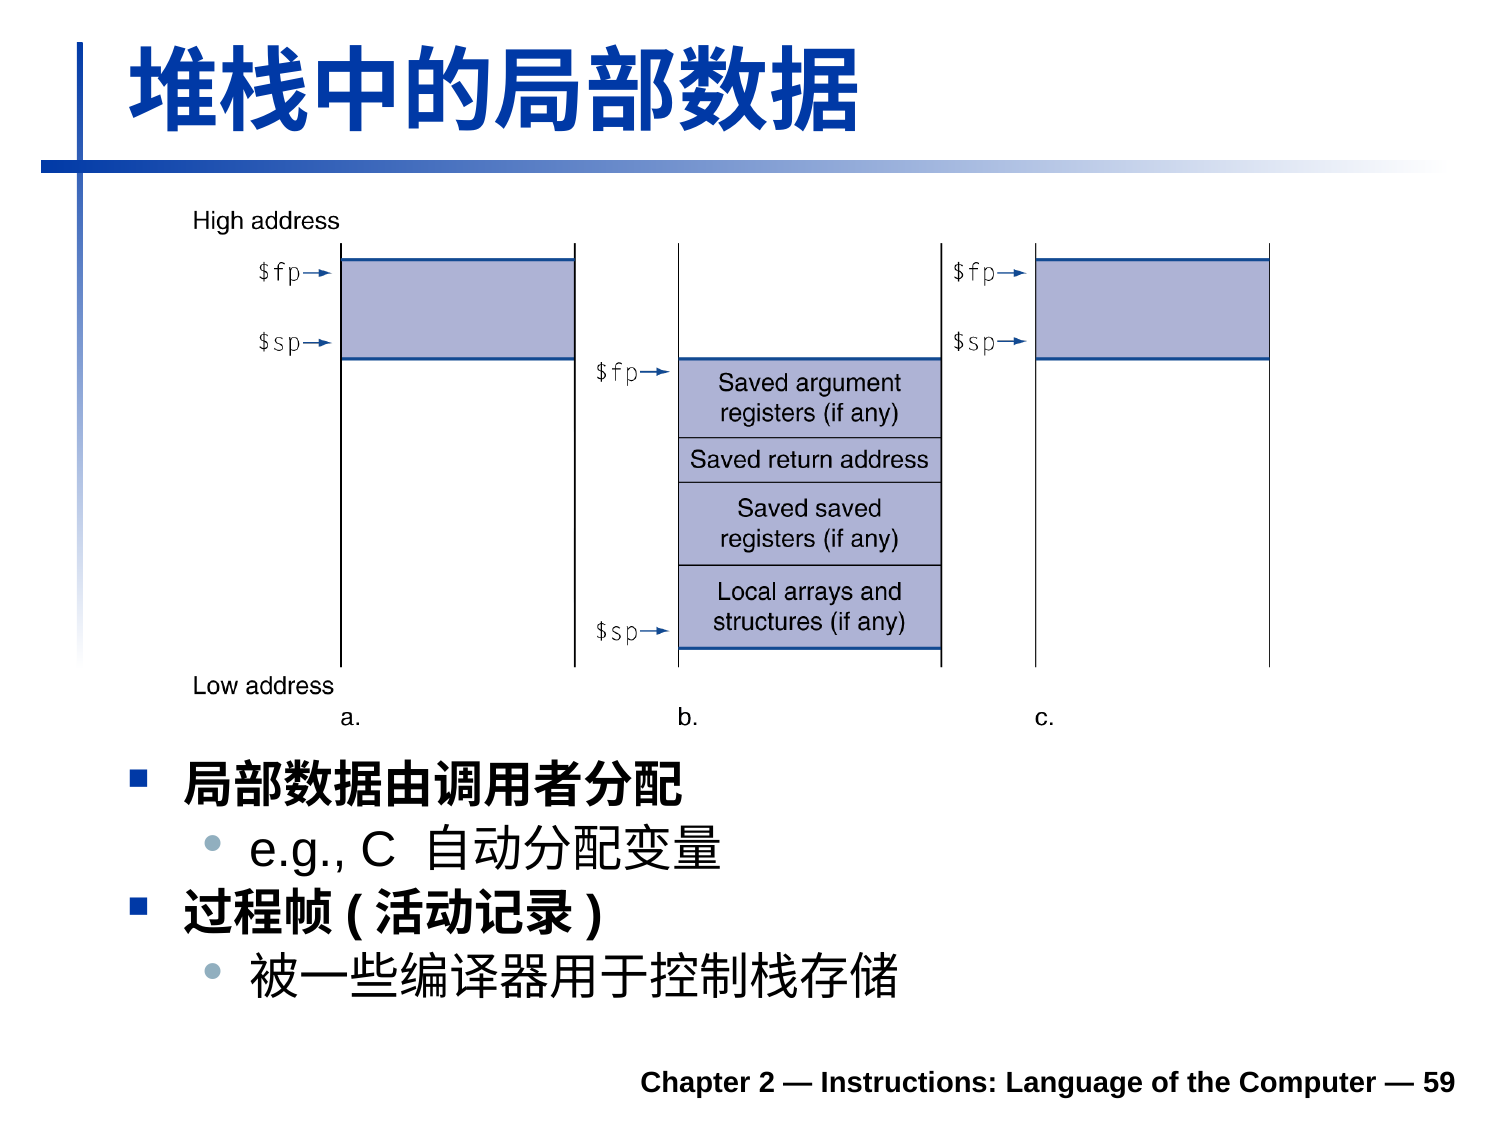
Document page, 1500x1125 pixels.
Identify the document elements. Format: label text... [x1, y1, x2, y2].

picture [192, 207, 1271, 731]
title 堆栈中的局部数据 [111, 0, 1468, 150]
list 局部数据由调用者分配 e.g., C 自动分配变量 过程帧(活动记录) 被一些编译器用于控制栈存储 [111, 751, 1470, 1024]
footer Chapter 2 — Instructions: Language of the Computer — 59 [277, 1046, 1471, 1106]
